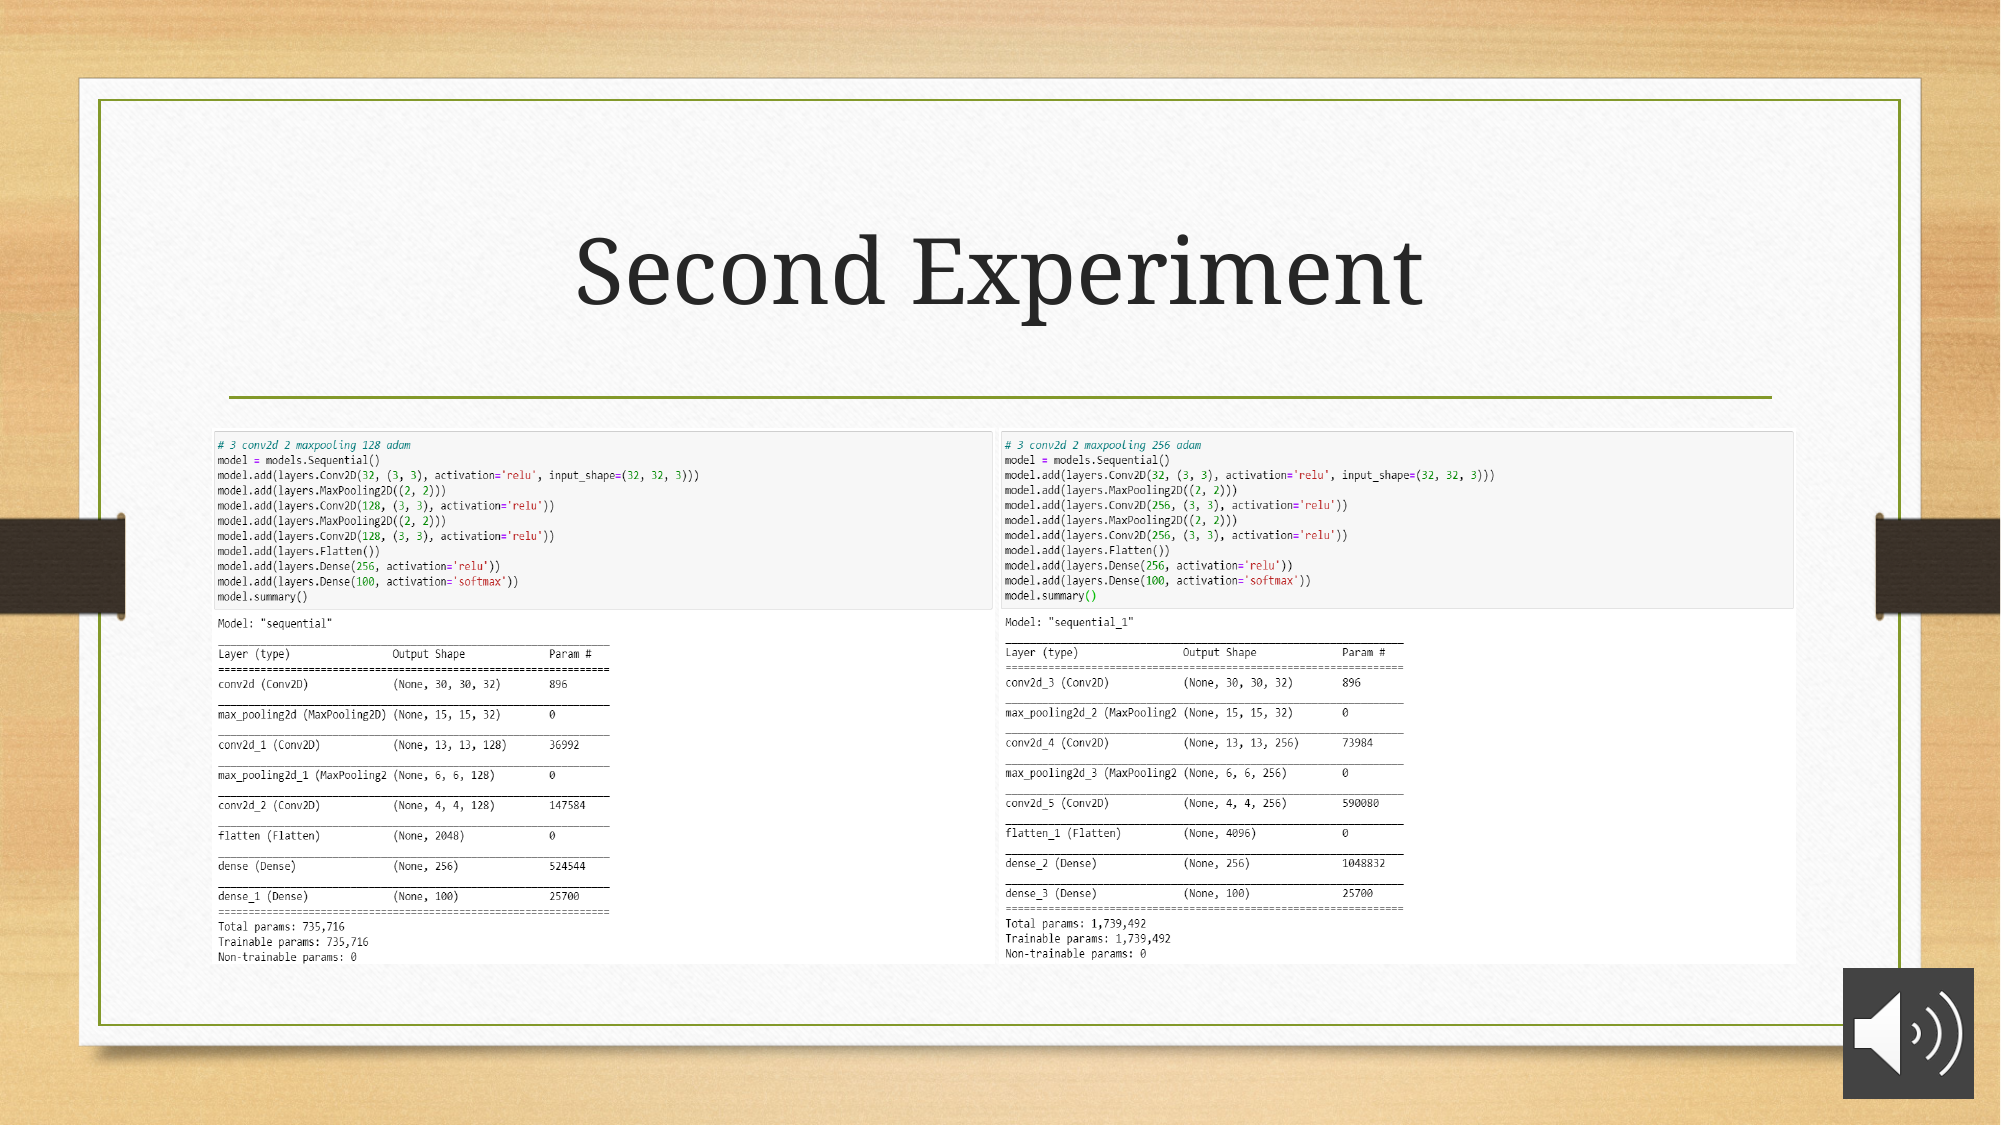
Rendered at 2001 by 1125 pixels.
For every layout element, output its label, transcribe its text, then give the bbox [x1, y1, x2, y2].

picture [0, 0, 2001, 1125]
title Second Experiment [212, 161, 1788, 375]
